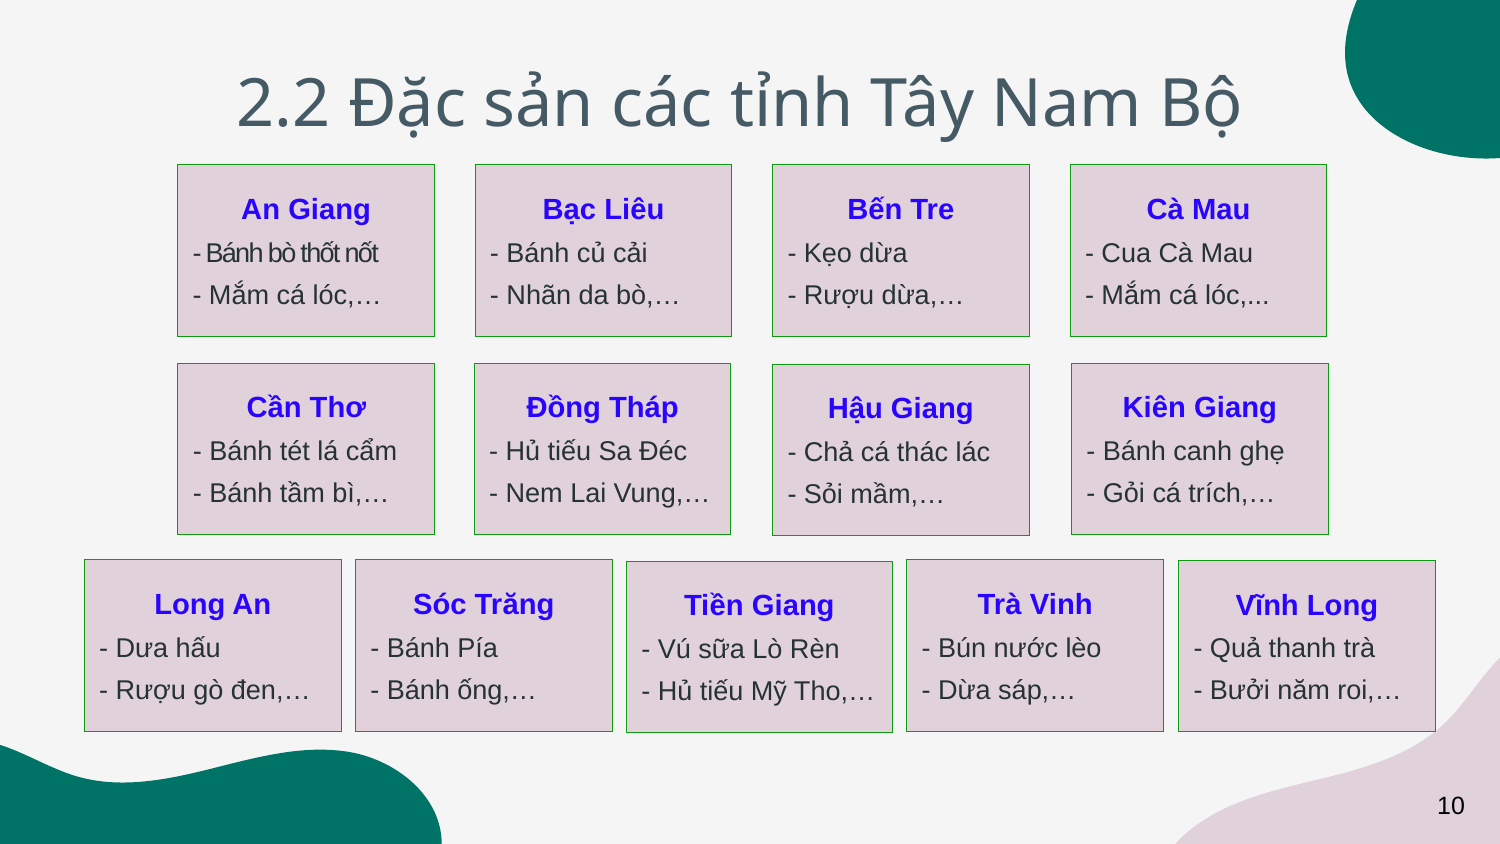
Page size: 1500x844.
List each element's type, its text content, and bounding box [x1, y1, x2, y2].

text_box Kiên Giang - Bánh canh ghẹ - Gỏi cá trích,… [1071, 363, 1329, 535]
text_box Sóc Trăng - Bánh Pía - Bánh ống,… [355, 559, 613, 732]
text_box Tiền Giang - Vú sữa Lò Rèn - Hủ tiếu Mỹ Tho,… [626, 561, 893, 733]
text_box Cần Thơ - Bánh tét lá cẩm - Bánh tầm bì,… [177, 363, 435, 535]
title 2.2 Đặc sản các tỉnh Tây Nam Bộ [108, 45, 1373, 140]
text_box Cà Mau - Cua Cà Mau - Mắm cá lóc,... [1070, 164, 1327, 337]
text_box Đồng Tháp - Hủ tiếu Sa Đéc - Nem Lai Vung,… [474, 363, 731, 535]
text_box Long An - Dưa hấu - Rượu gò đen,… [84, 559, 342, 732]
text_box 10 [1422, 782, 1500, 828]
text_box Hậu Giang - Chả cá thác lác - Sỏi mầm,… [772, 364, 1030, 536]
text_box An Giang - Bánh bò thốt nốt - Mắm cá lóc,… [177, 164, 435, 337]
text_box Trà Vinh - Bún nước lèo - Dừa sáp,… [906, 559, 1164, 732]
text_box Bến Tre - Kẹo dừa - Rượu dừa,… [772, 164, 1030, 337]
text_box Bạc Liêu - Bánh củ cải - Nhãn da bò,… [475, 164, 732, 337]
text_box Vĩnh Long - Quả thanh trà - Bưởi năm roi,… [1178, 560, 1436, 732]
